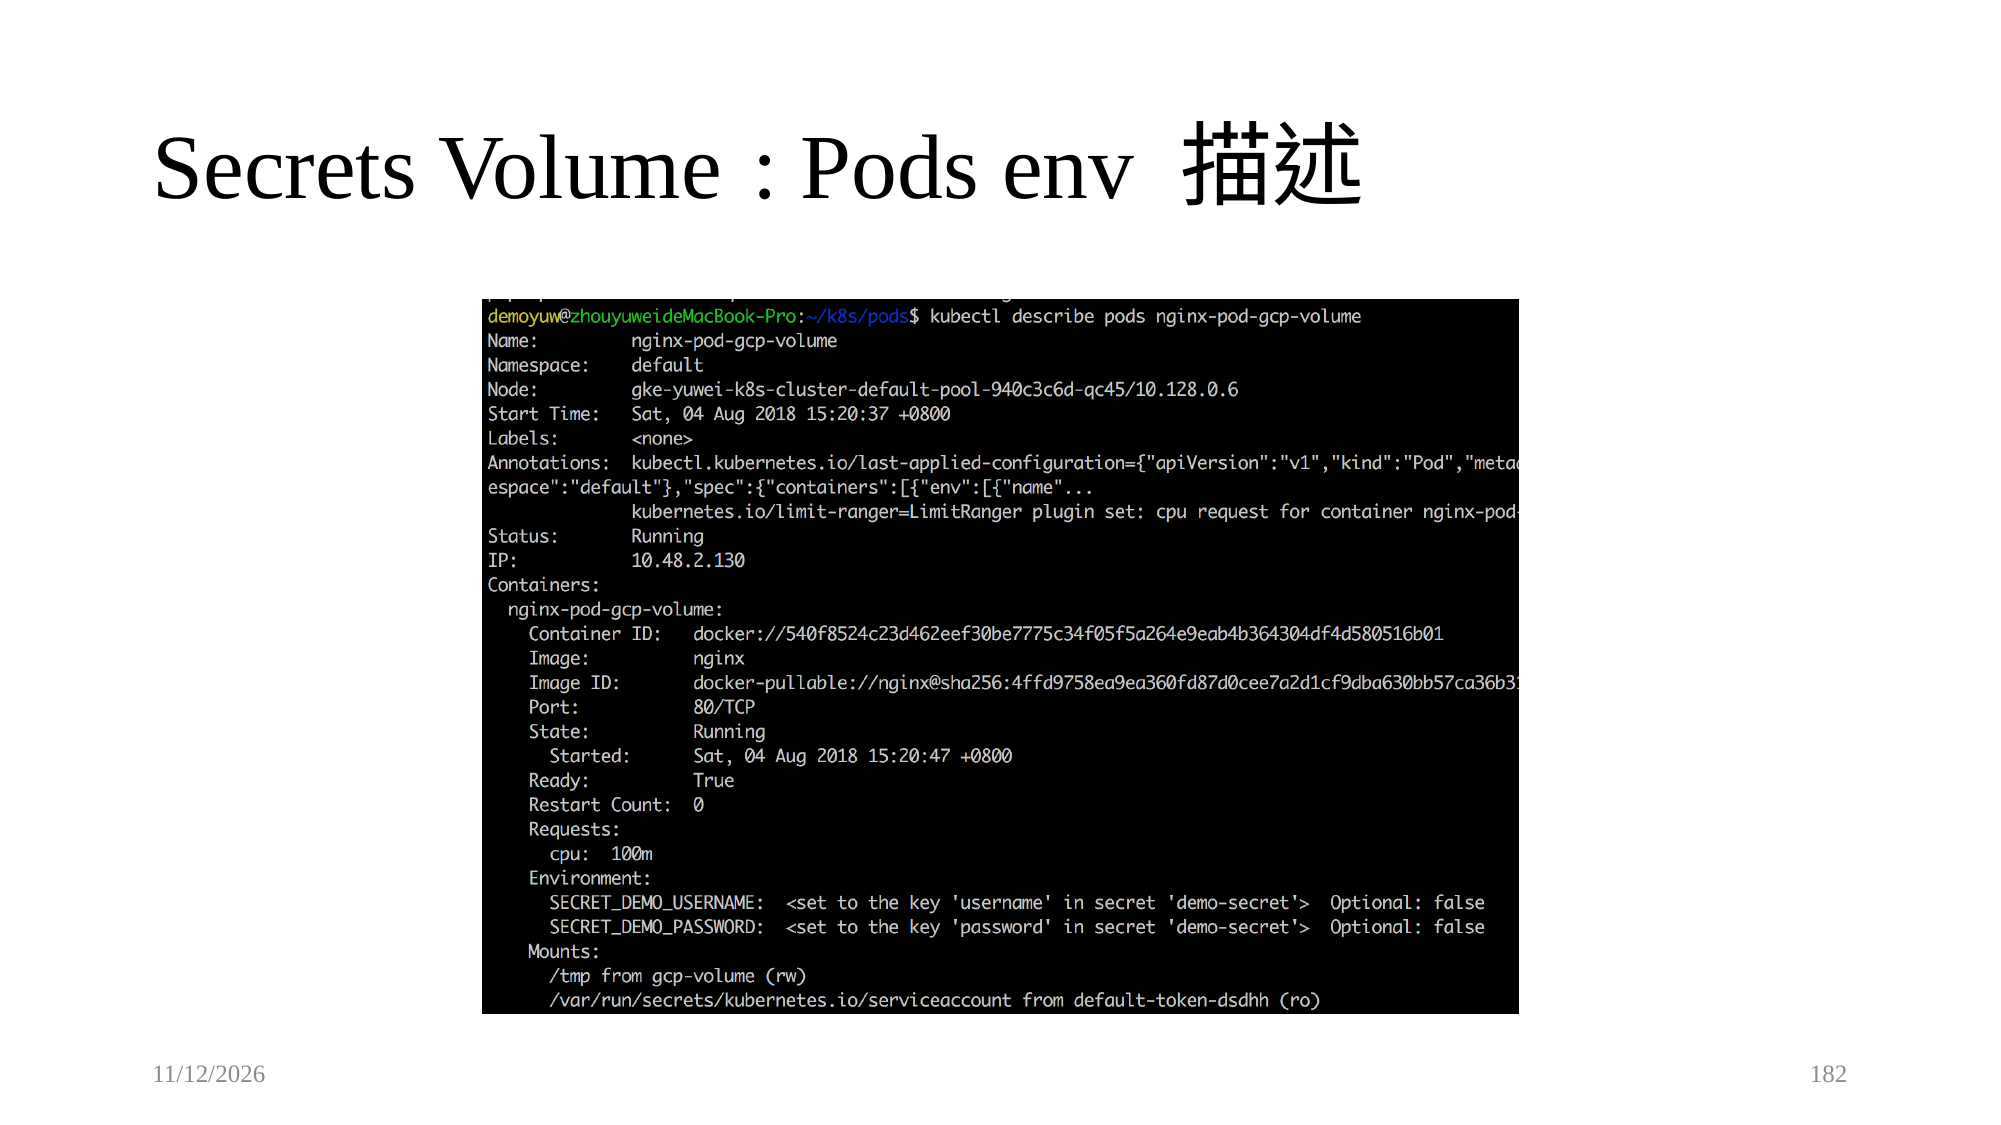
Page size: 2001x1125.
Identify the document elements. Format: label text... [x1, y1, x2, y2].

slide_number 182 [1412, 1042, 1863, 1103]
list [481, 299, 1518, 1014]
title Secrets Volume : Pods env 描述 [137, 59, 1863, 278]
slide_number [137, 1042, 588, 1103]
